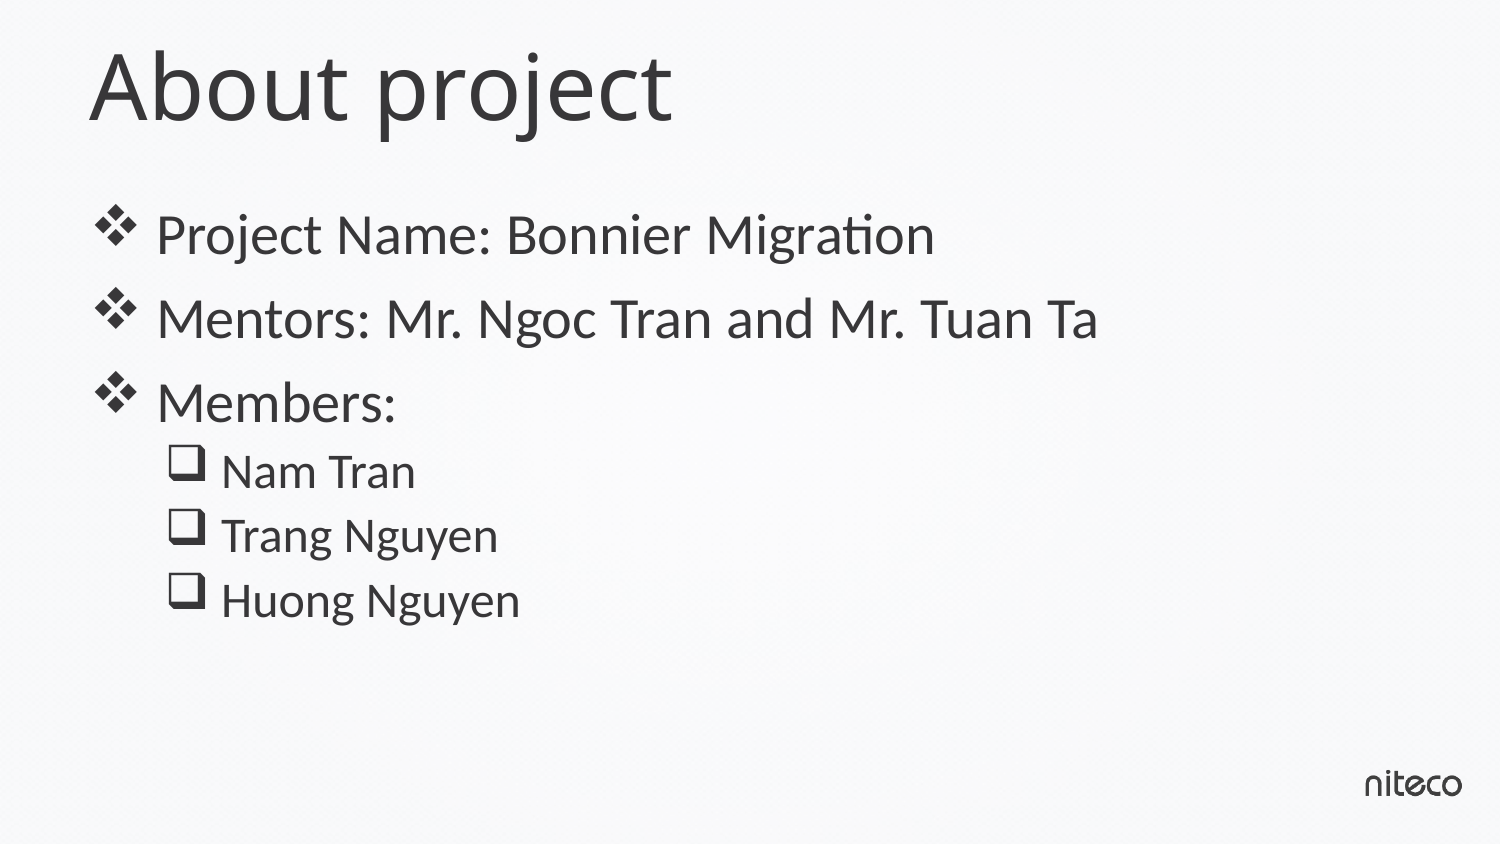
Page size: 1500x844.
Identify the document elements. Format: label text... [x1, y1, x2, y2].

title About project [75, 33, 1425, 175]
picture [1334, 761, 1471, 806]
list Project Name: Bonnier Migration Mentors: Mr. Ngoc Tran and Mr. Tuan Ta Members: Nam Tran Trang Nguyen Huong Nguyen [75, 196, 1425, 754]
